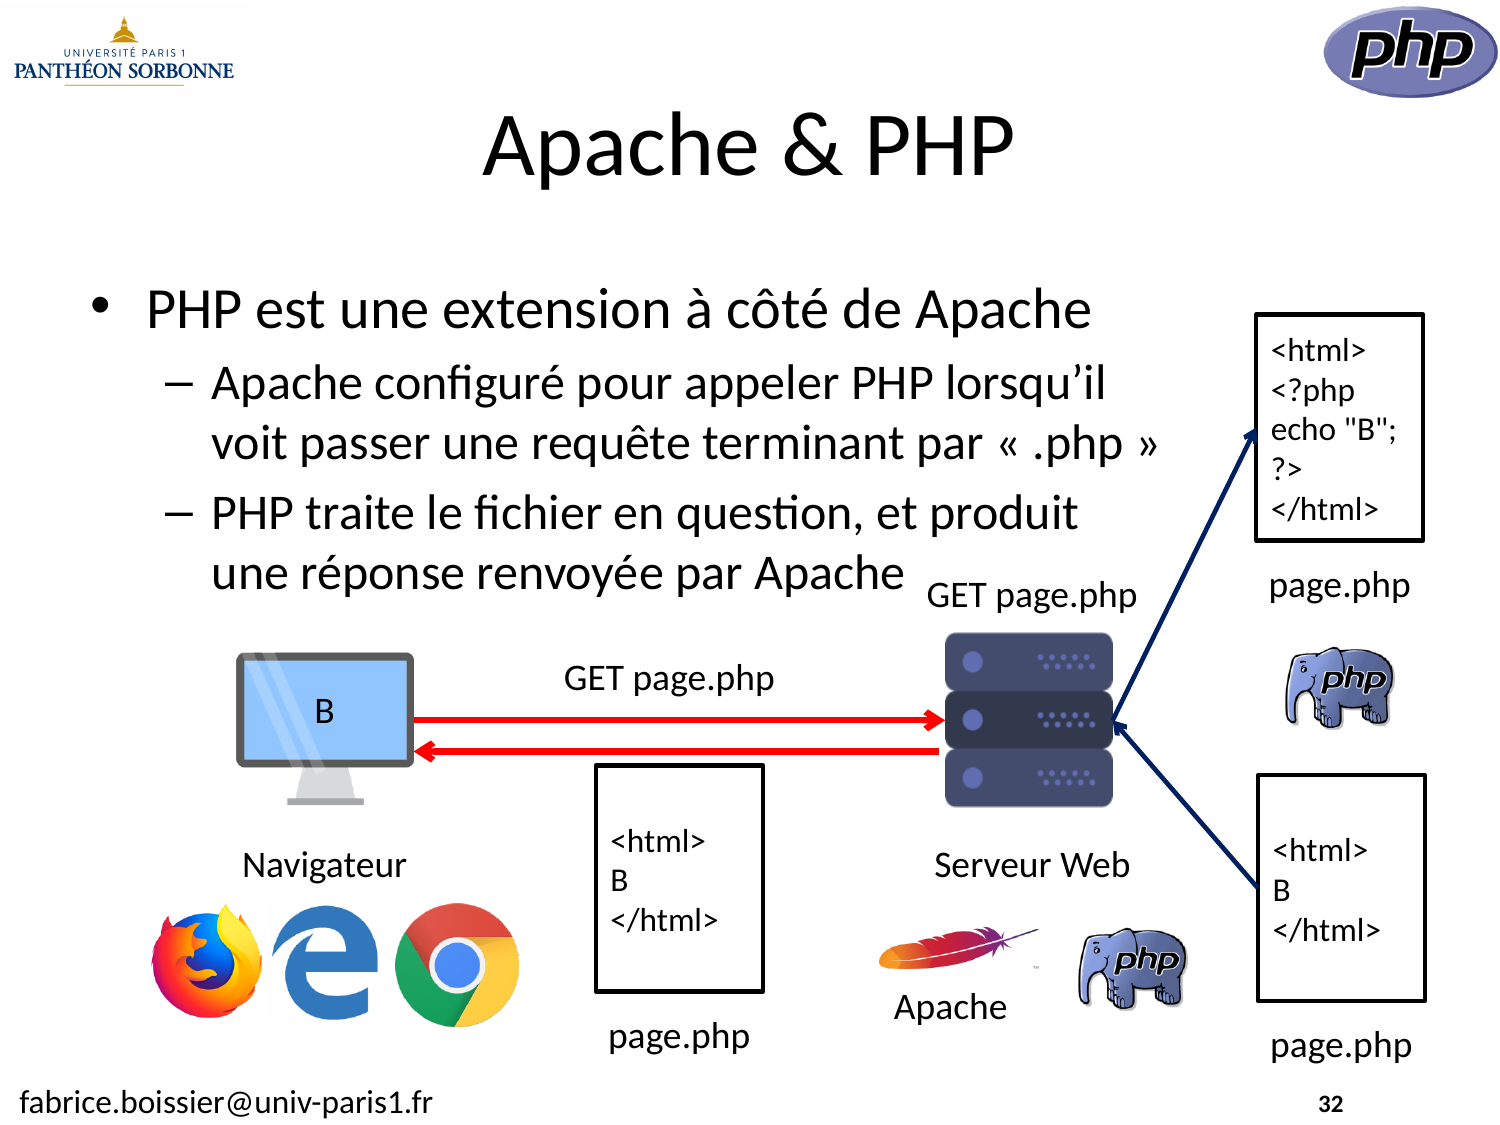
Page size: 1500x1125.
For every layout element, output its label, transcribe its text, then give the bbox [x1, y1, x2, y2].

picture [236, 631, 414, 810]
picture [0, 2, 248, 114]
list PHP est une extension à côté de Apache Apache configuré pour appeler PHP lorsqu’il voit passer une requête terminant par « .php » PHP traite le fichier en question, et produit une réponse renvoyée par Apache [75, 262, 1425, 1005]
text_box Serveur Web [879, 832, 1108, 893]
title Apache & PHP [75, 45, 1425, 233]
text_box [855, 926, 1046, 1036]
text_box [583, 765, 775, 1073]
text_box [147, 903, 519, 1027]
text_box Navigateur [218, 832, 431, 893]
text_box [1112, 720, 1259, 889]
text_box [1112, 427, 1257, 719]
picture [1284, 633, 1395, 743]
picture [1321, 0, 1500, 119]
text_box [1245, 774, 1438, 1083]
picture [944, 631, 1112, 810]
slide_number 32 [1156, 1072, 1500, 1125]
text_box GET page.php [903, 562, 1107, 623]
picture [1077, 913, 1188, 1024]
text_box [1244, 314, 1436, 622]
text_box GET page.php [549, 645, 807, 705]
